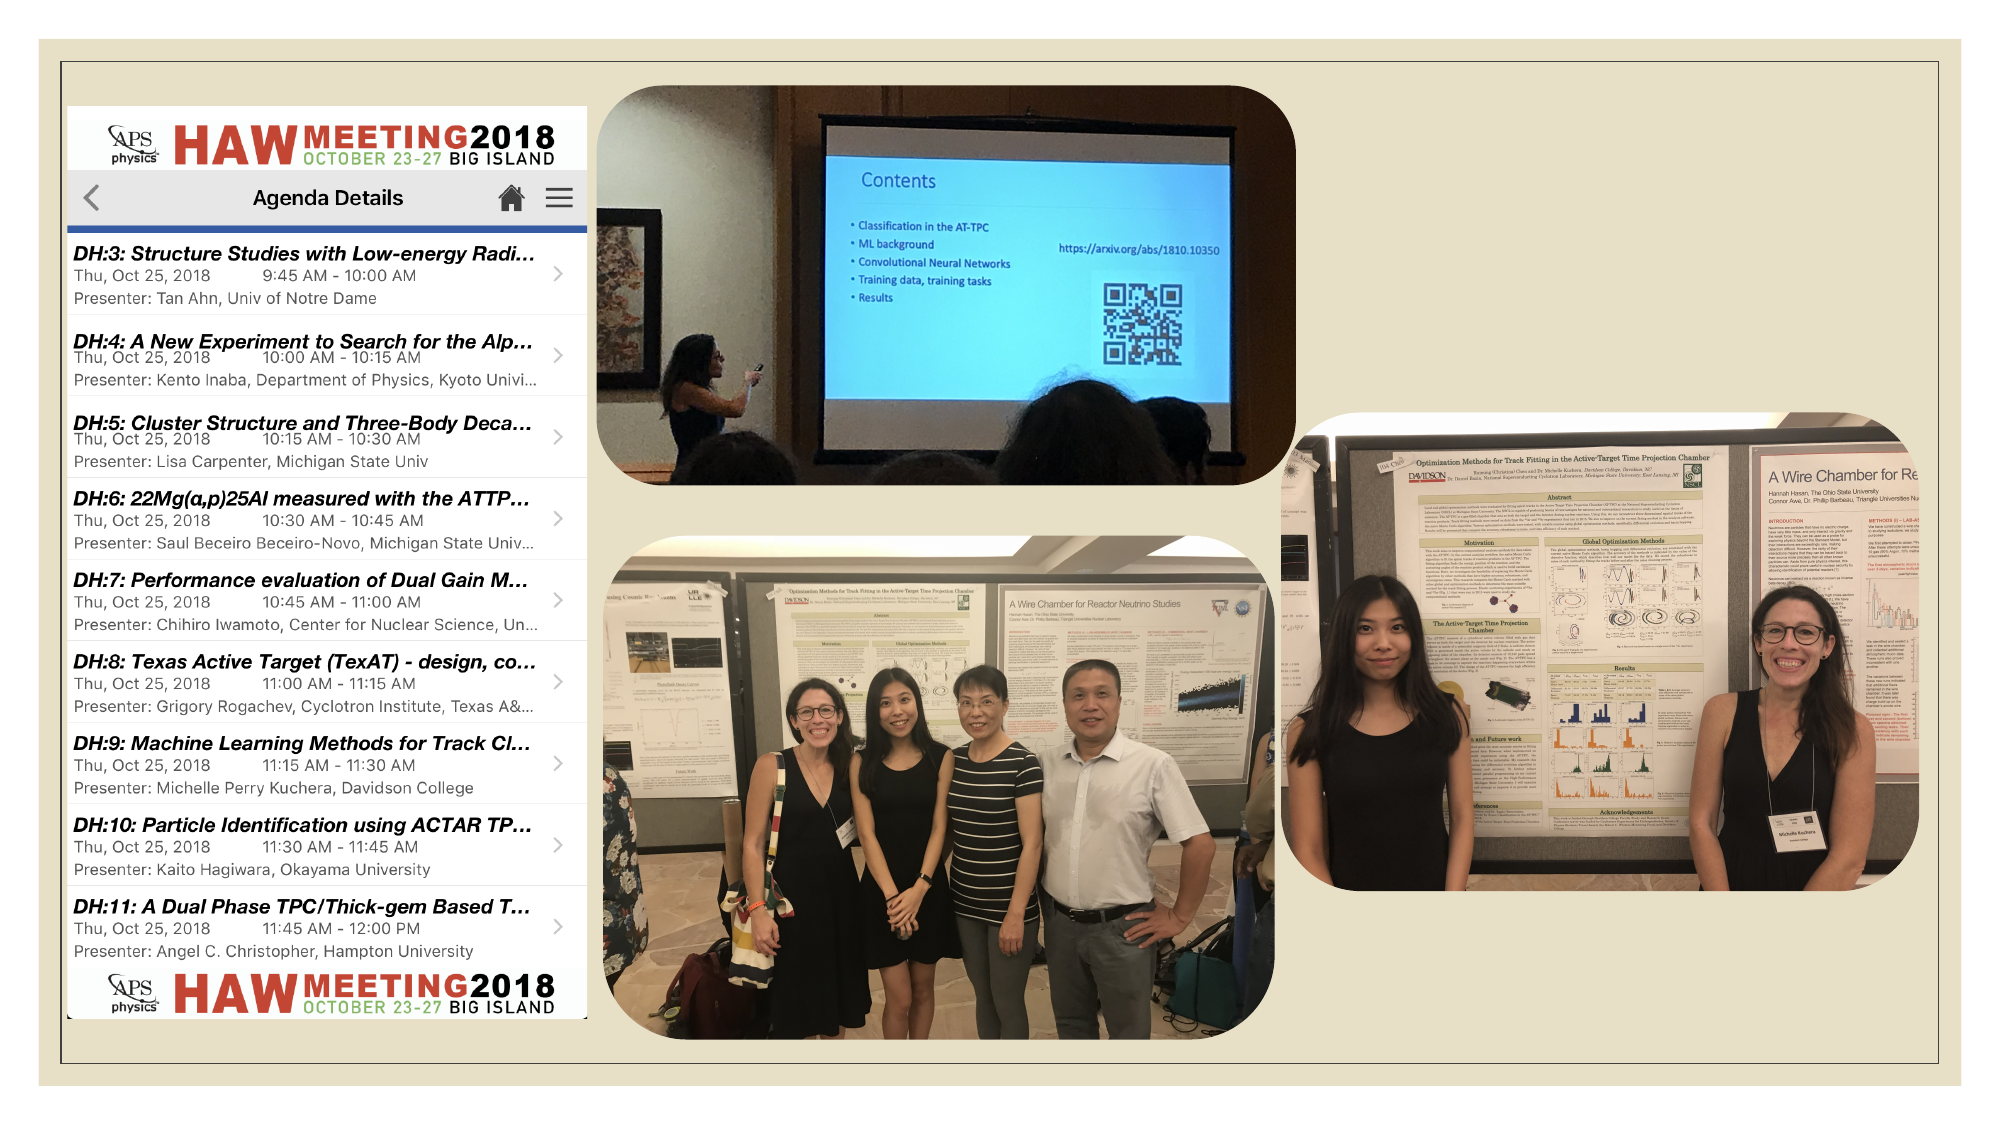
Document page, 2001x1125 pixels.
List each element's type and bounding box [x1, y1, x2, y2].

picture [602, 535, 1275, 1040]
picture [67, 106, 588, 1019]
picture [596, 85, 1920, 892]
